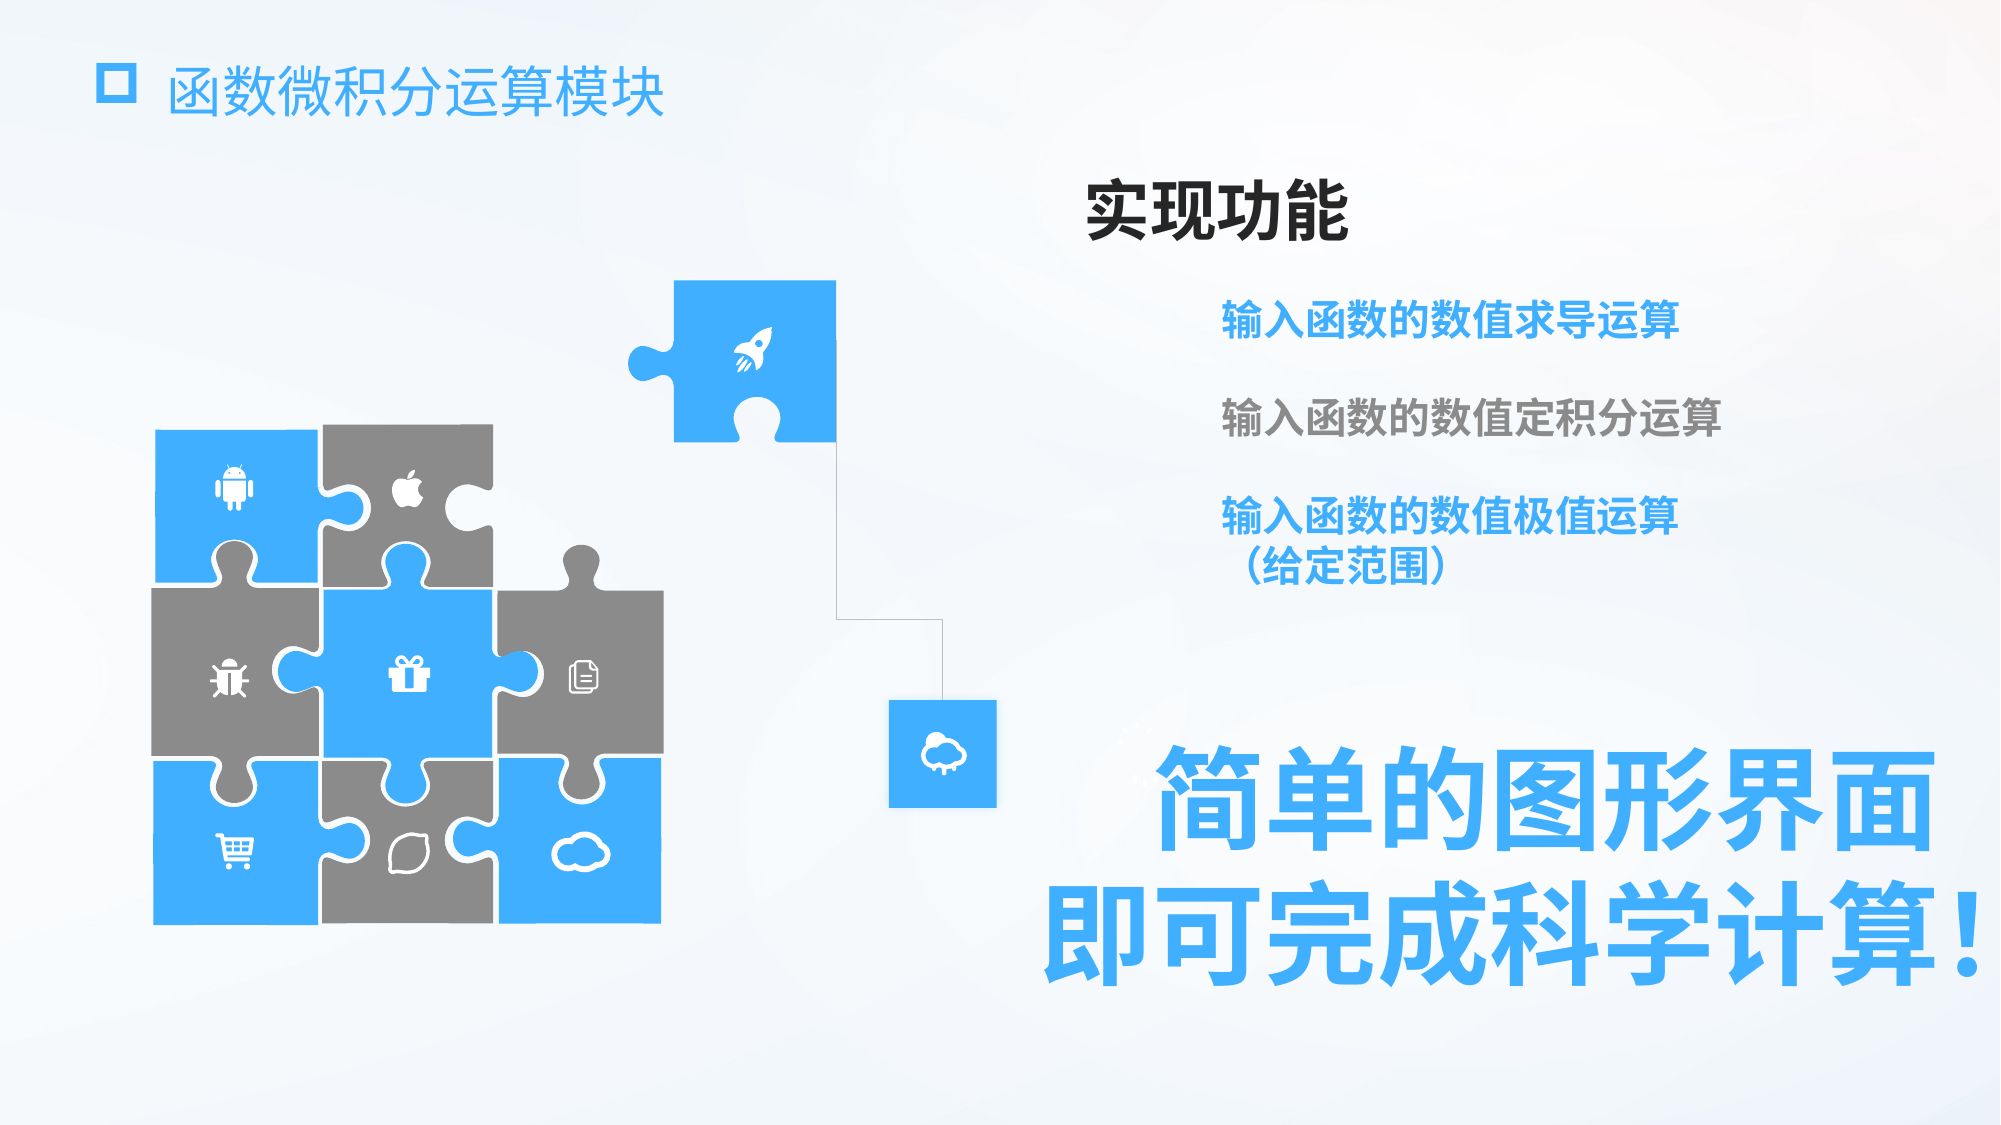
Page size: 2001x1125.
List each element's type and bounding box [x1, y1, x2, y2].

text_box [151, 280, 1158, 926]
text_box [1206, 286, 1749, 599]
picture [0, 0, 2000, 1125]
